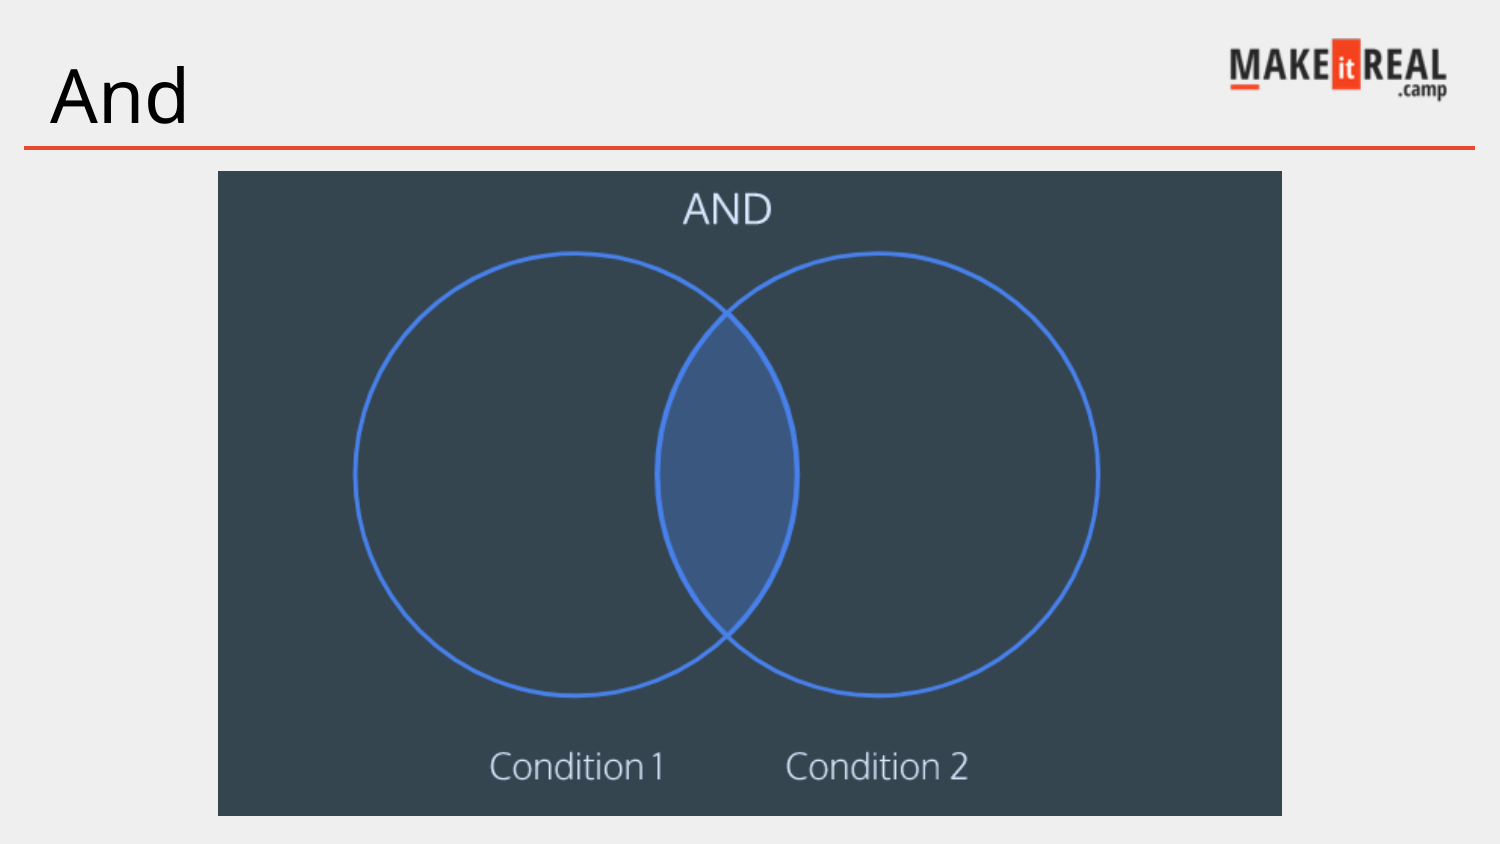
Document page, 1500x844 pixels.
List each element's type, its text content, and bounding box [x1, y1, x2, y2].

picture [217, 171, 1283, 816]
text_box And [35, 33, 1205, 137]
picture [24, 146, 1476, 151]
picture [1202, 15, 1476, 126]
